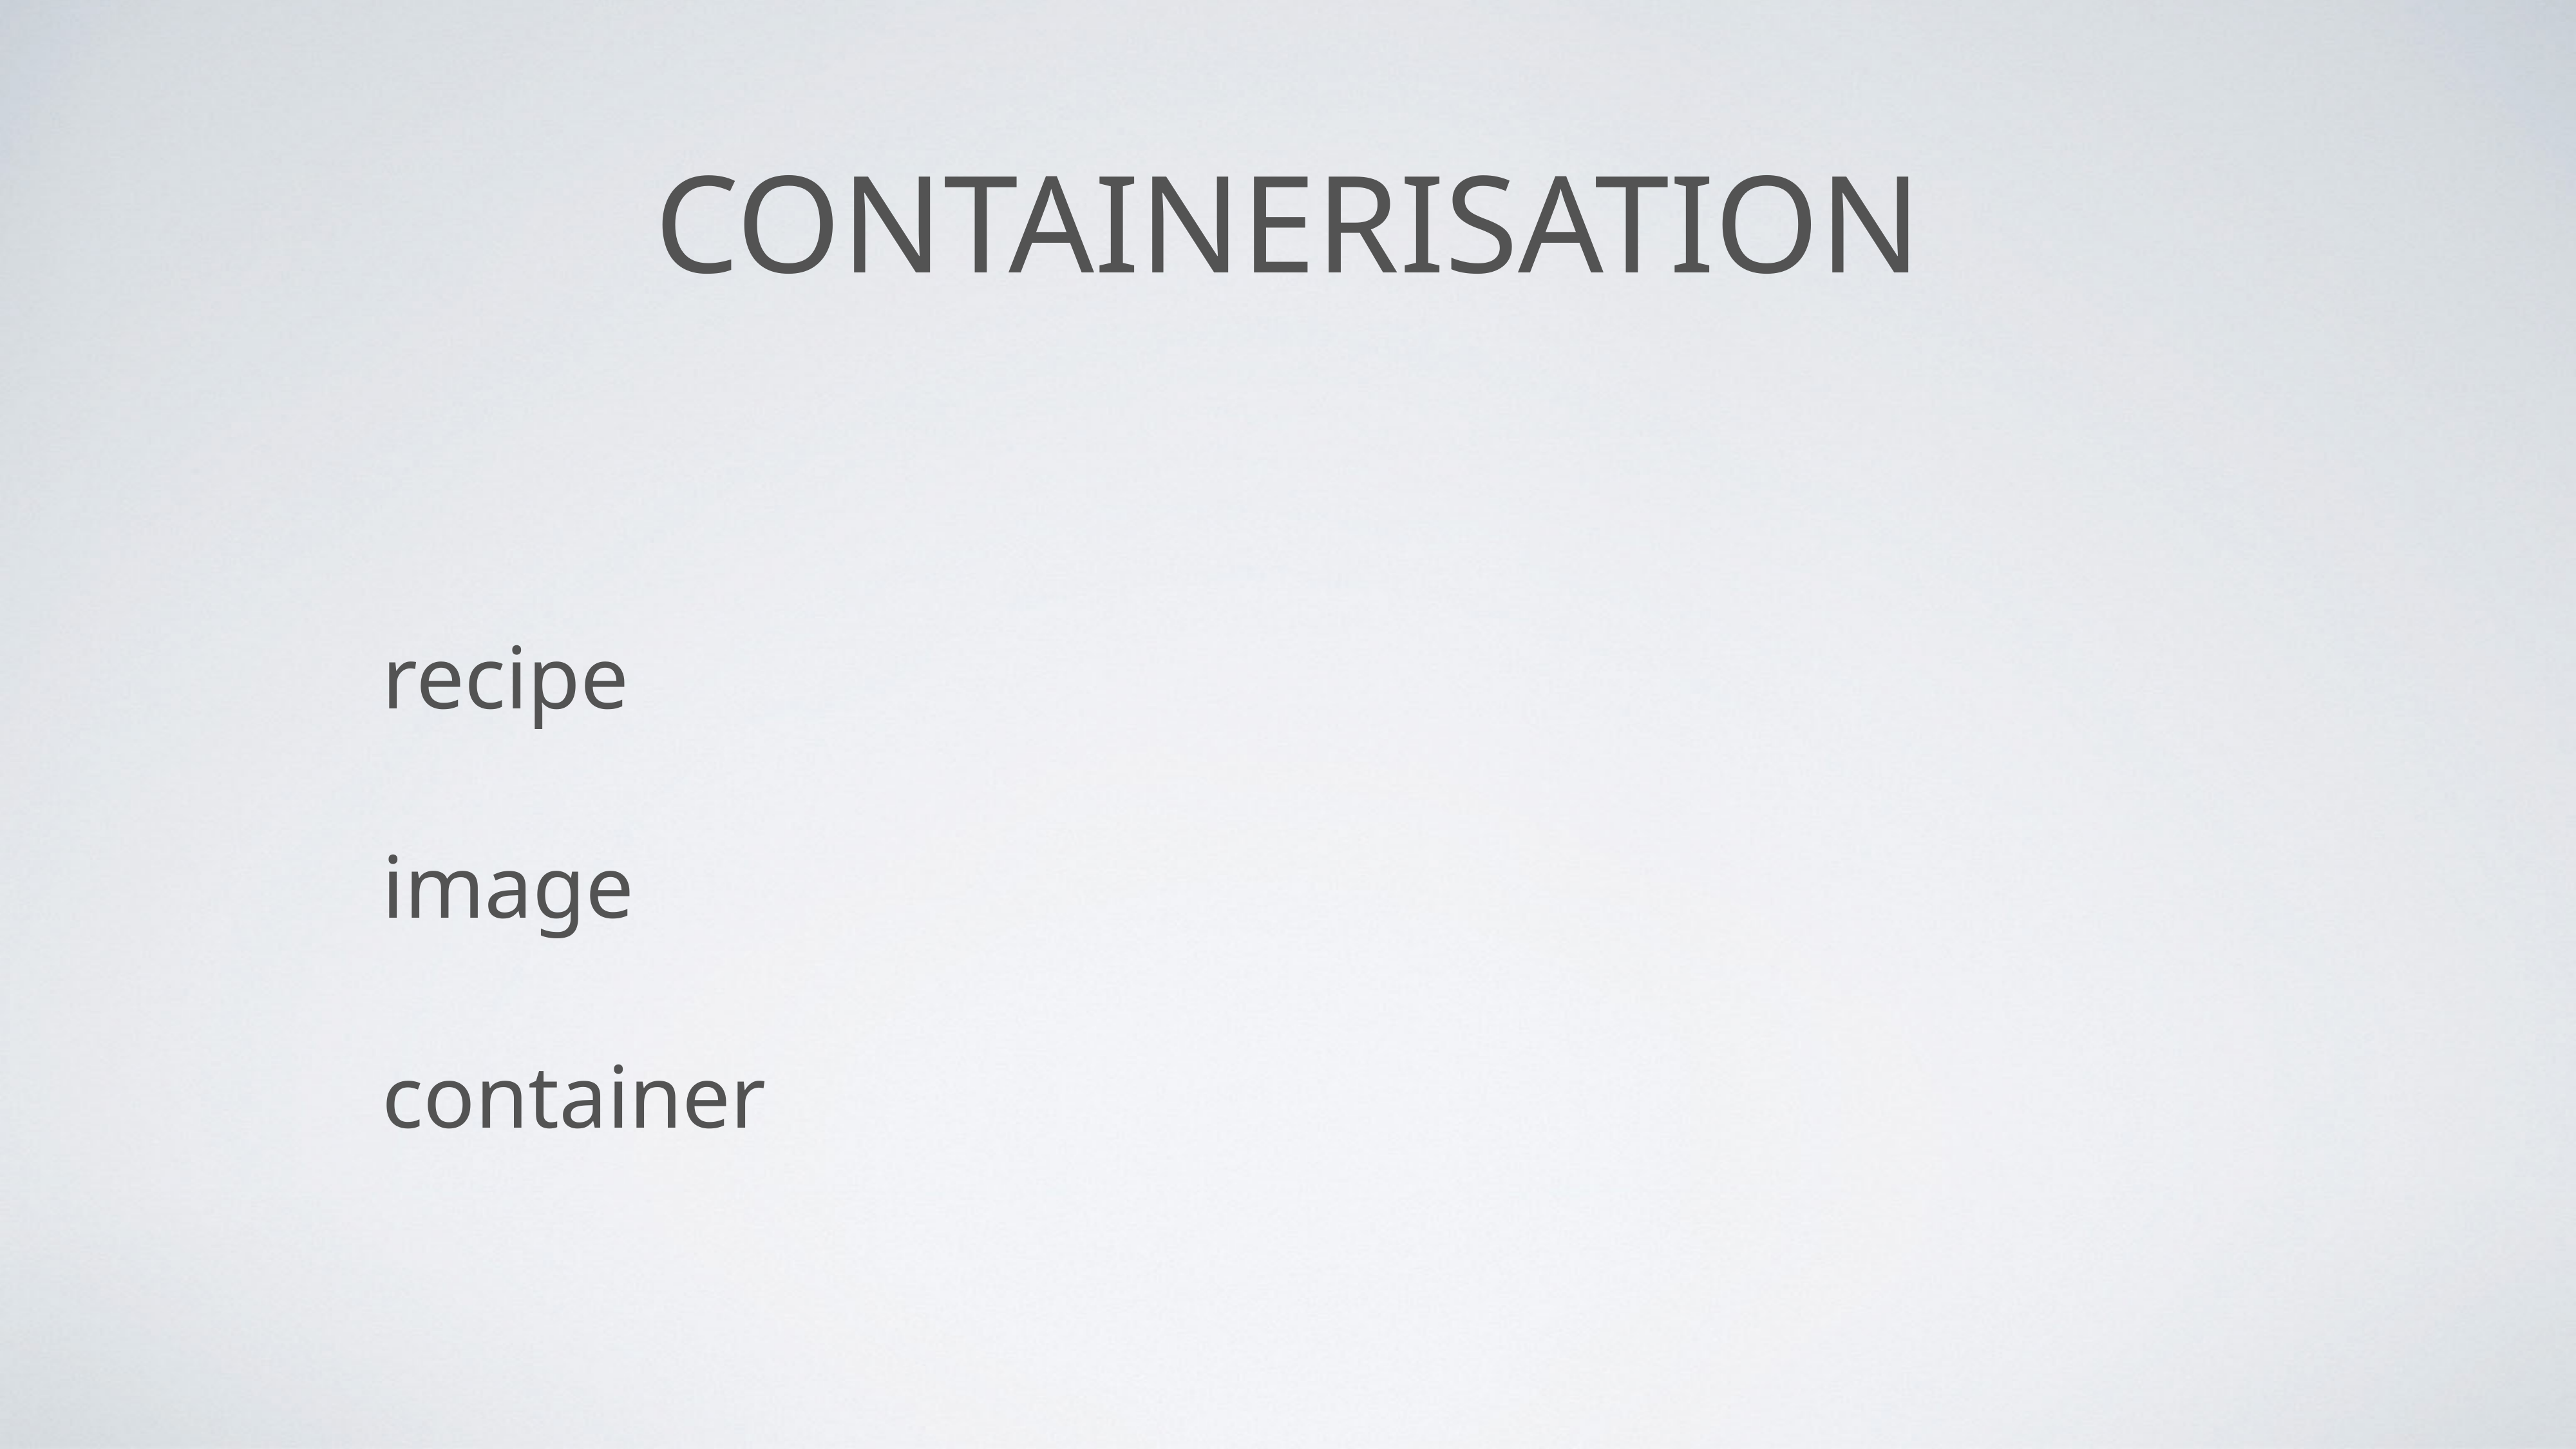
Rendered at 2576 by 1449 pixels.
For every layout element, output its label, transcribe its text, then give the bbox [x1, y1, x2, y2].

picture [0, 0, 2576, 1449]
title Containerisation [374, 37, 2202, 401]
list recipe image container [374, 405, 2202, 1342]
